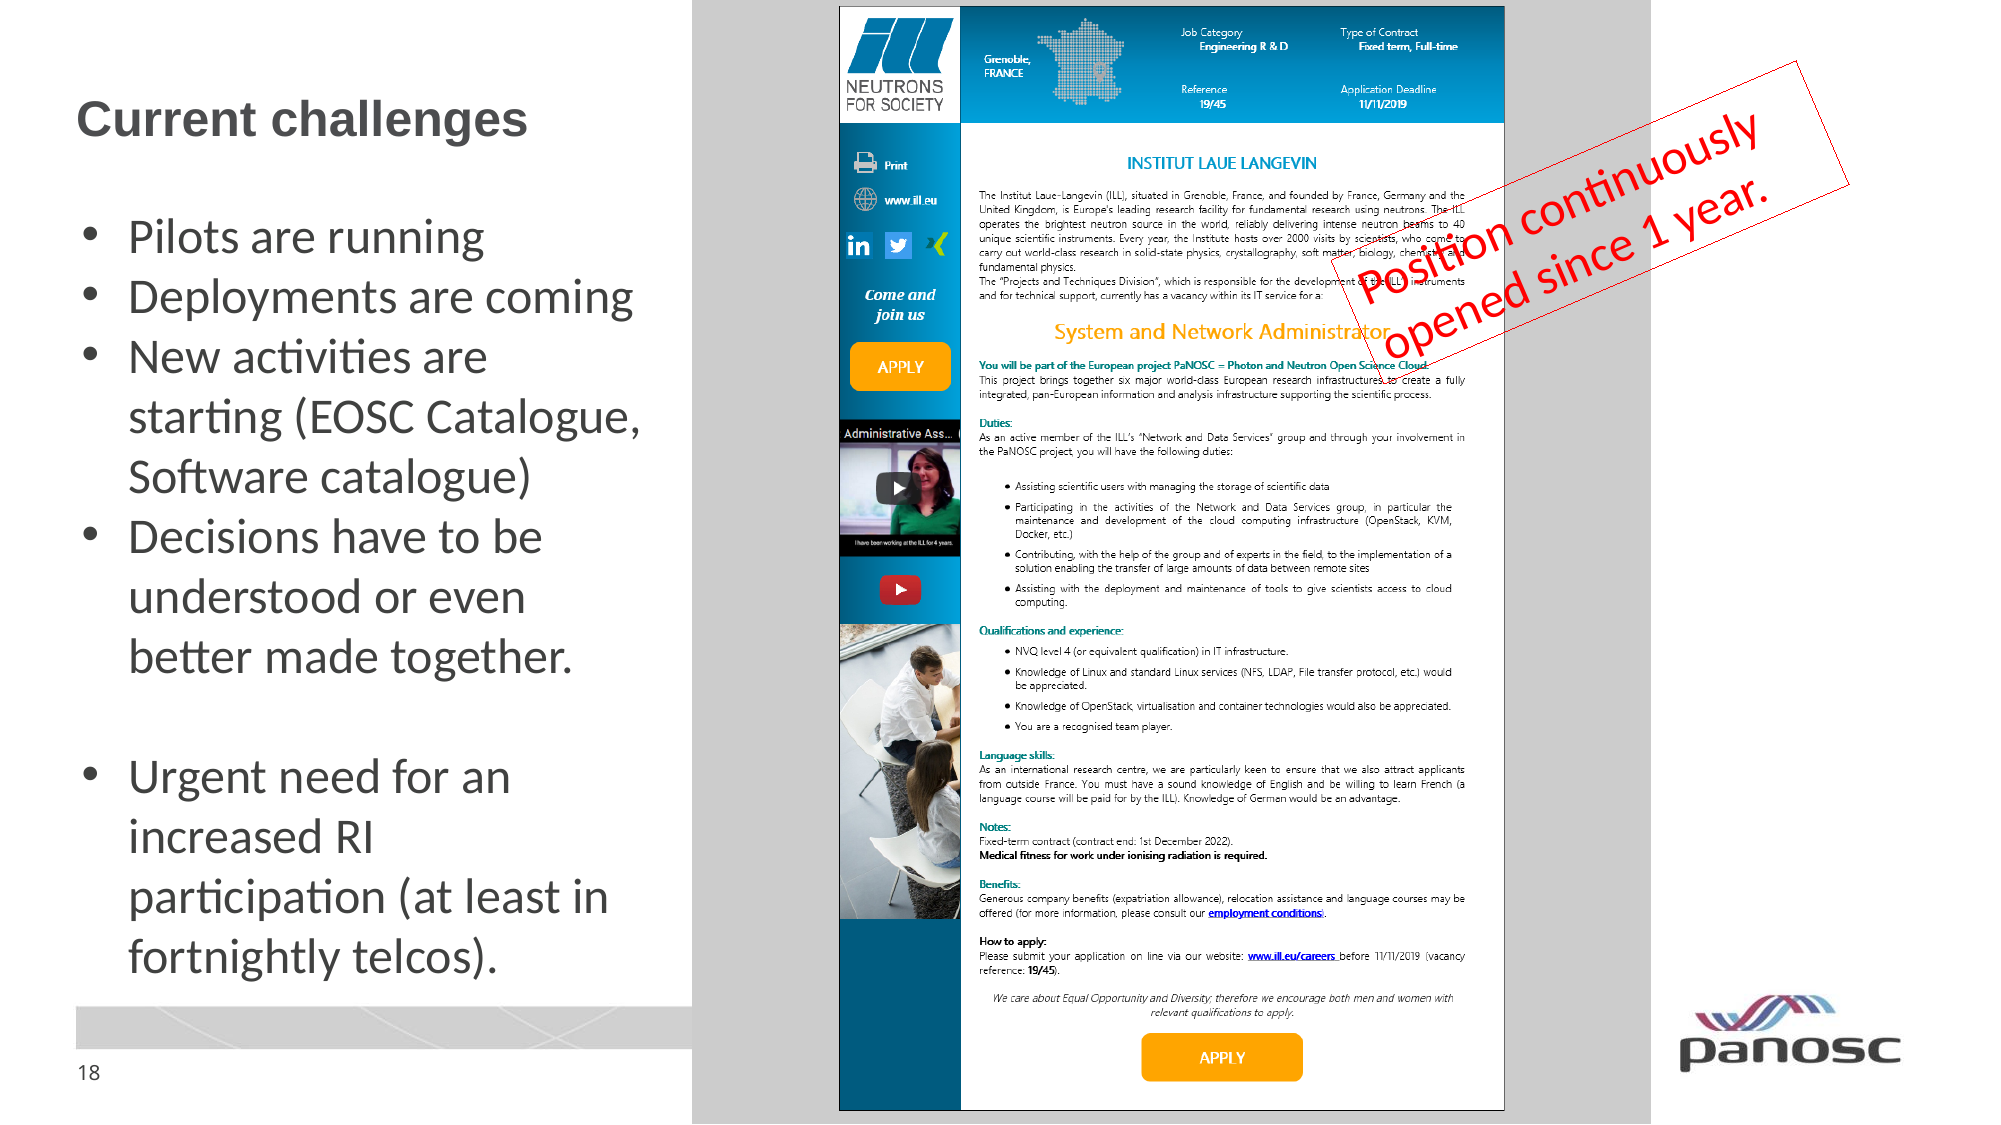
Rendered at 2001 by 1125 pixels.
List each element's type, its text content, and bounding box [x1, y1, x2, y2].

title Current challenges [76, 86, 687, 148]
picture [1, 0, 1999, 1125]
text_box Position continuously opened since 1 year. [1655, 60, 1850, 268]
text_box Pilots are running Deployments are coming New activities are starting (EOSC Catalogue, Software catalogue) Decisions have to be understood or even better made together. Urgent need for an increased RI participation (at least in fortnightly telcos). [66, 196, 658, 991]
